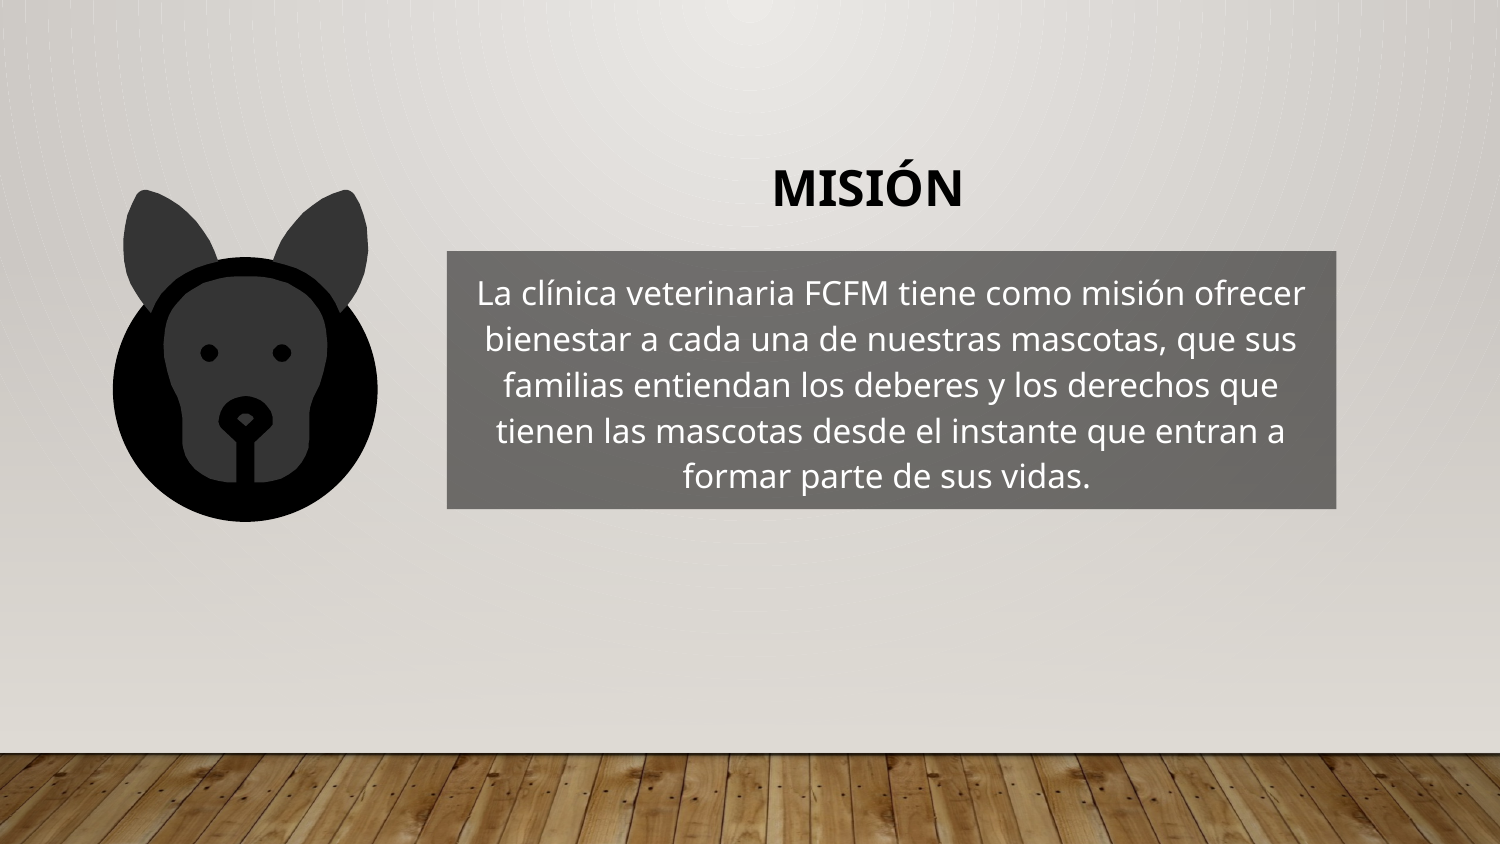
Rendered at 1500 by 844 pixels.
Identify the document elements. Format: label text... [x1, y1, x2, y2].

title Misión [236, 142, 1500, 237]
text_box [112, 338, 123, 441]
text_box [151, 483, 339, 522]
text_box [369, 342, 378, 437]
picture [0, 753, 1500, 844]
text_box La clínica veterinaria FCFM tiene como misión ofrecer bienestar a cada una de nuestras mascotas, que sus familias entiendan los deberes y los derechos que tienen las mascotas desde el instante que entran a formar parte de sus vidas. [446, 251, 1337, 510]
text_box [123, 189, 369, 483]
